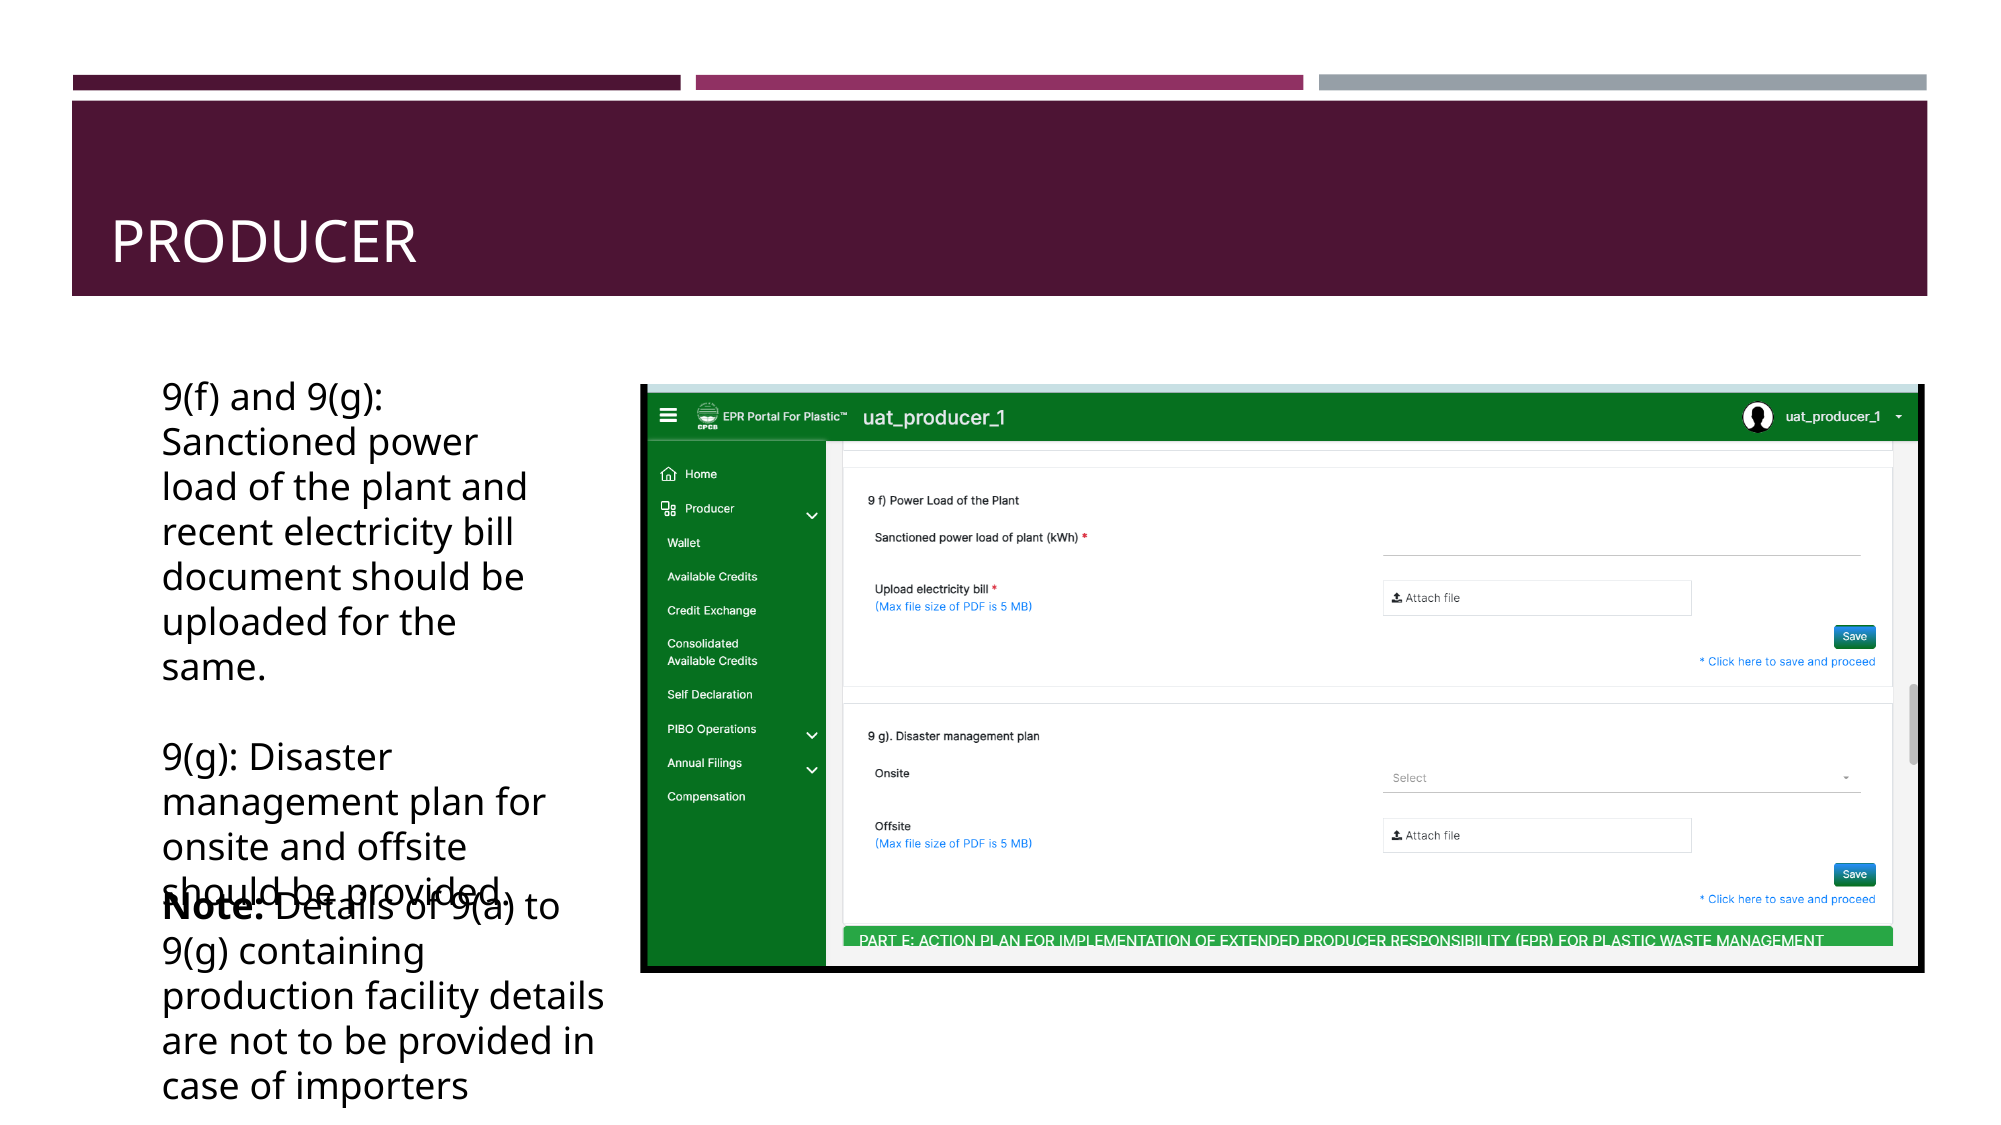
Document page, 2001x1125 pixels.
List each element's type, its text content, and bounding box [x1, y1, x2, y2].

text_box Note: Details of 9(a) to 9(g) containing production facility details are not to be provided in case of importers [146, 874, 641, 1115]
text_box 9(f) and 9(g): Sanctioned power load of the plant and recent electricity bill document should be uploaded for the same. 9(g): Disaster management plan for onsite and offsite should be provided. [146, 365, 573, 874]
title PRODUCER [95, 115, 1905, 282]
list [640, 384, 1925, 974]
